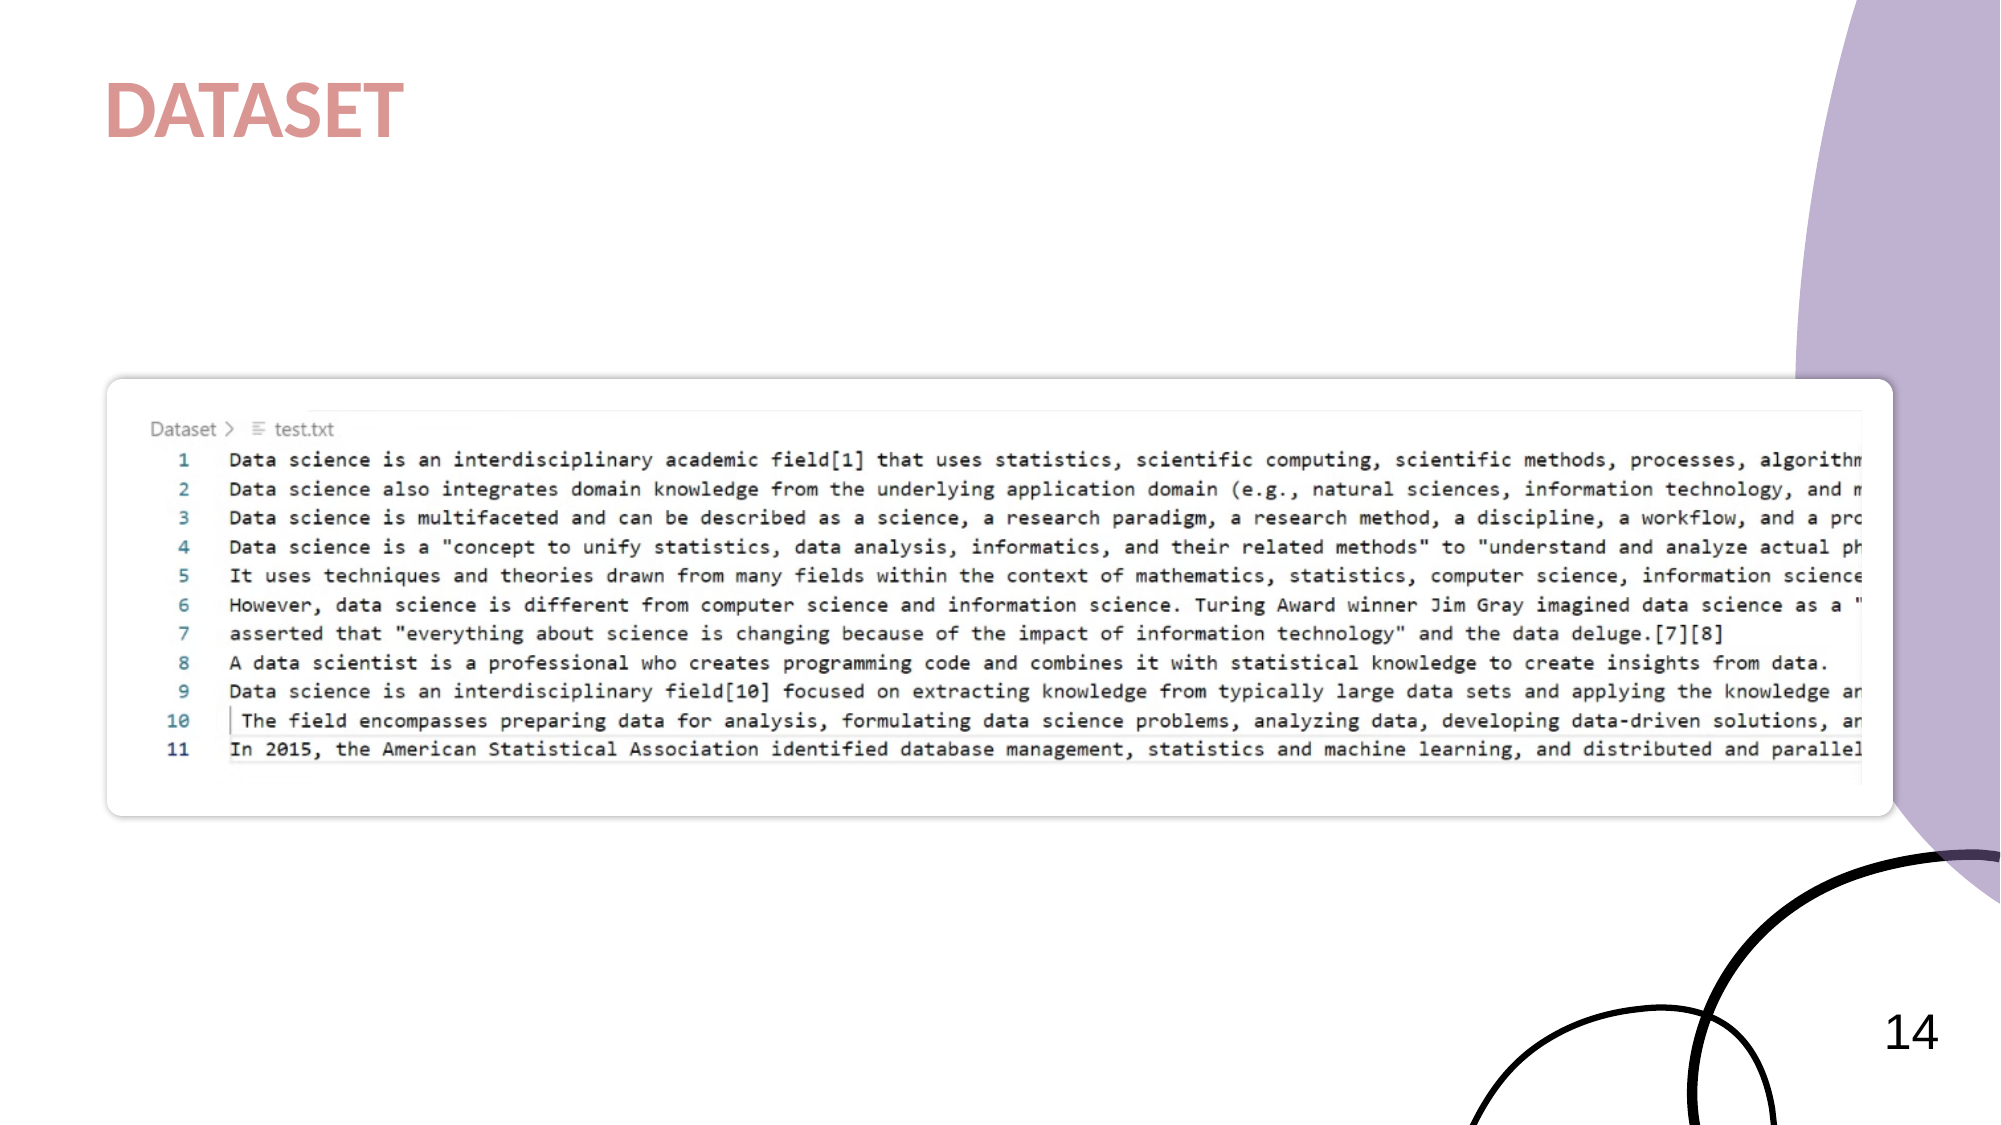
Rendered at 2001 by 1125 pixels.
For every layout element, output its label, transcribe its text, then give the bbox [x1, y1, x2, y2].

title DATASET [89, 13, 1326, 164]
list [137, 409, 1863, 786]
text_box 14 [1868, 992, 1978, 1125]
